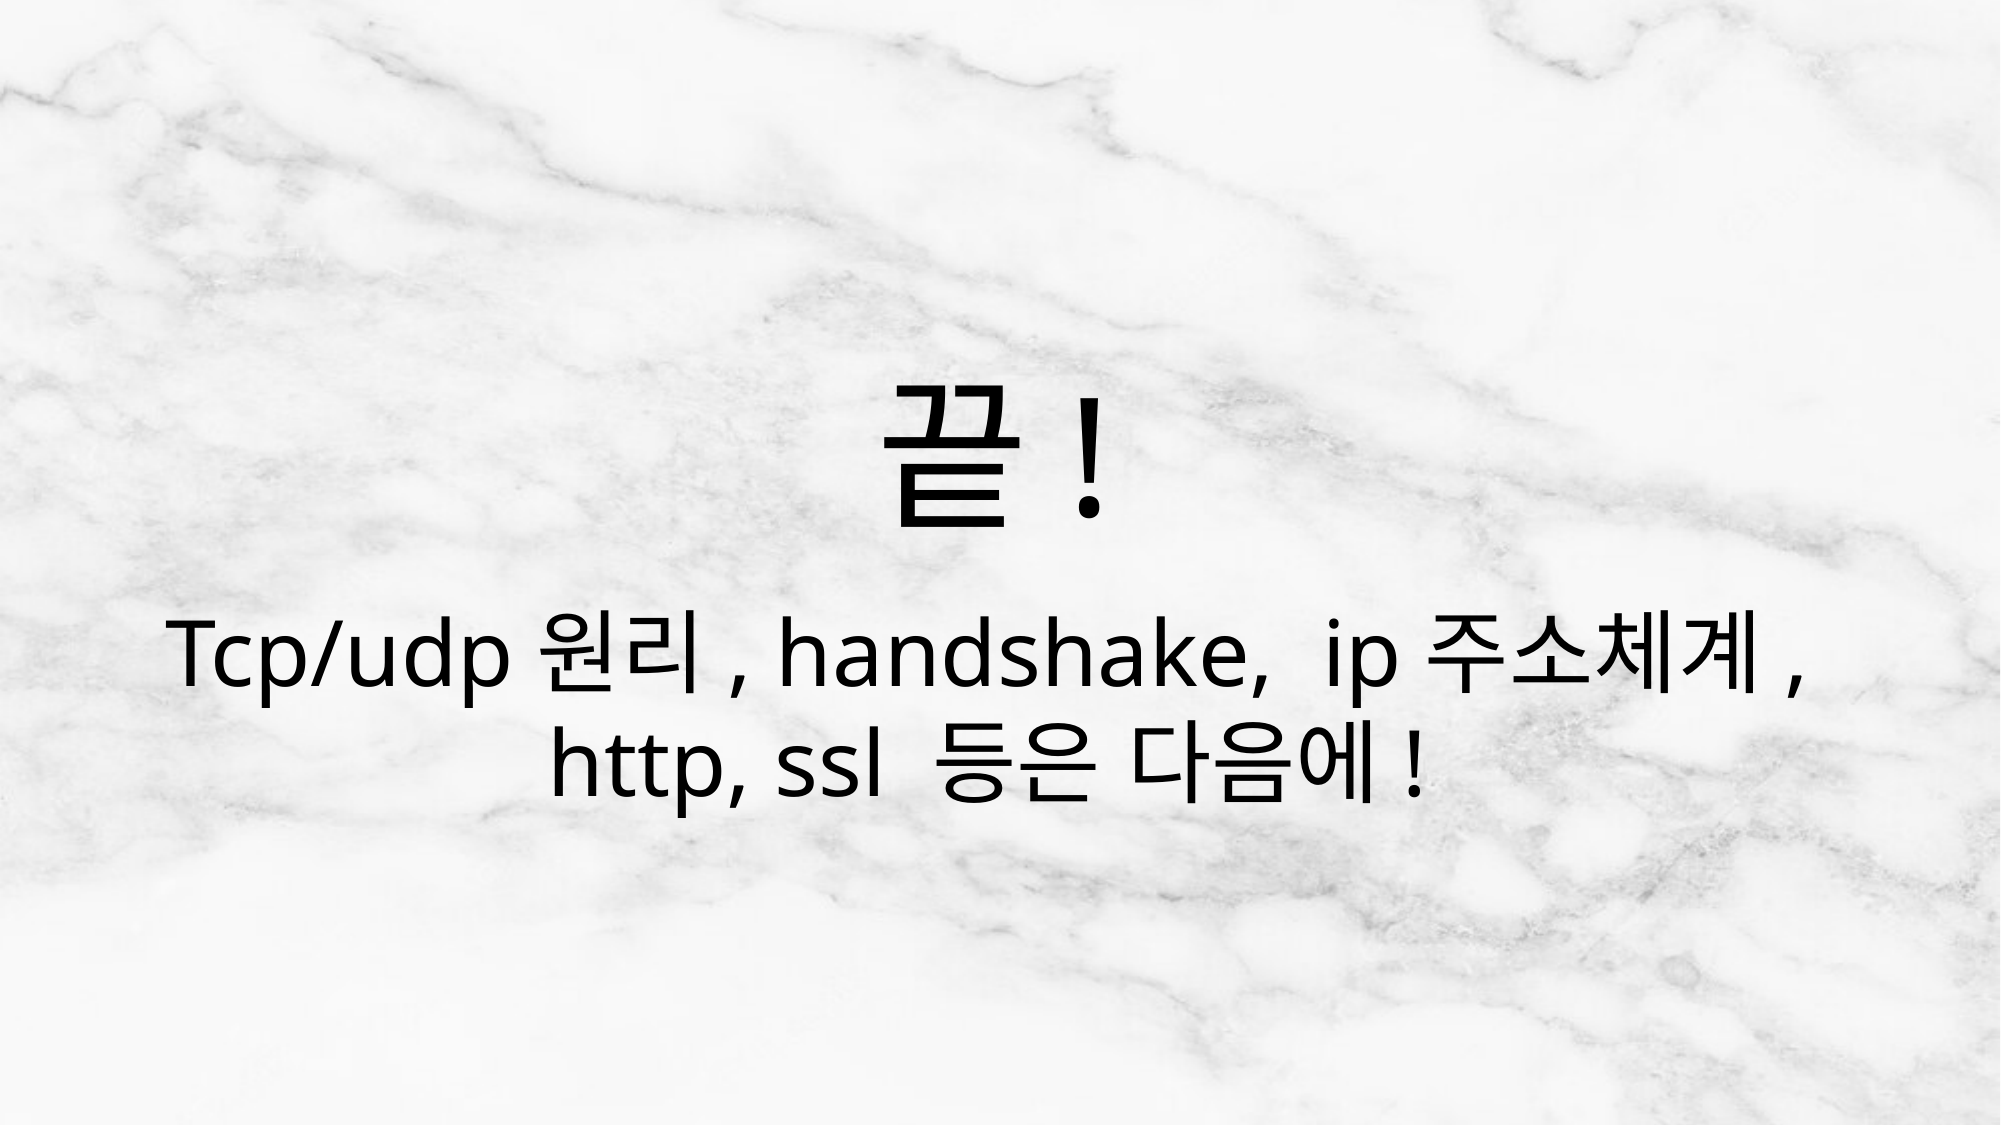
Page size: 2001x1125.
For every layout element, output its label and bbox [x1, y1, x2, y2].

list [0, 0, 2000, 1125]
